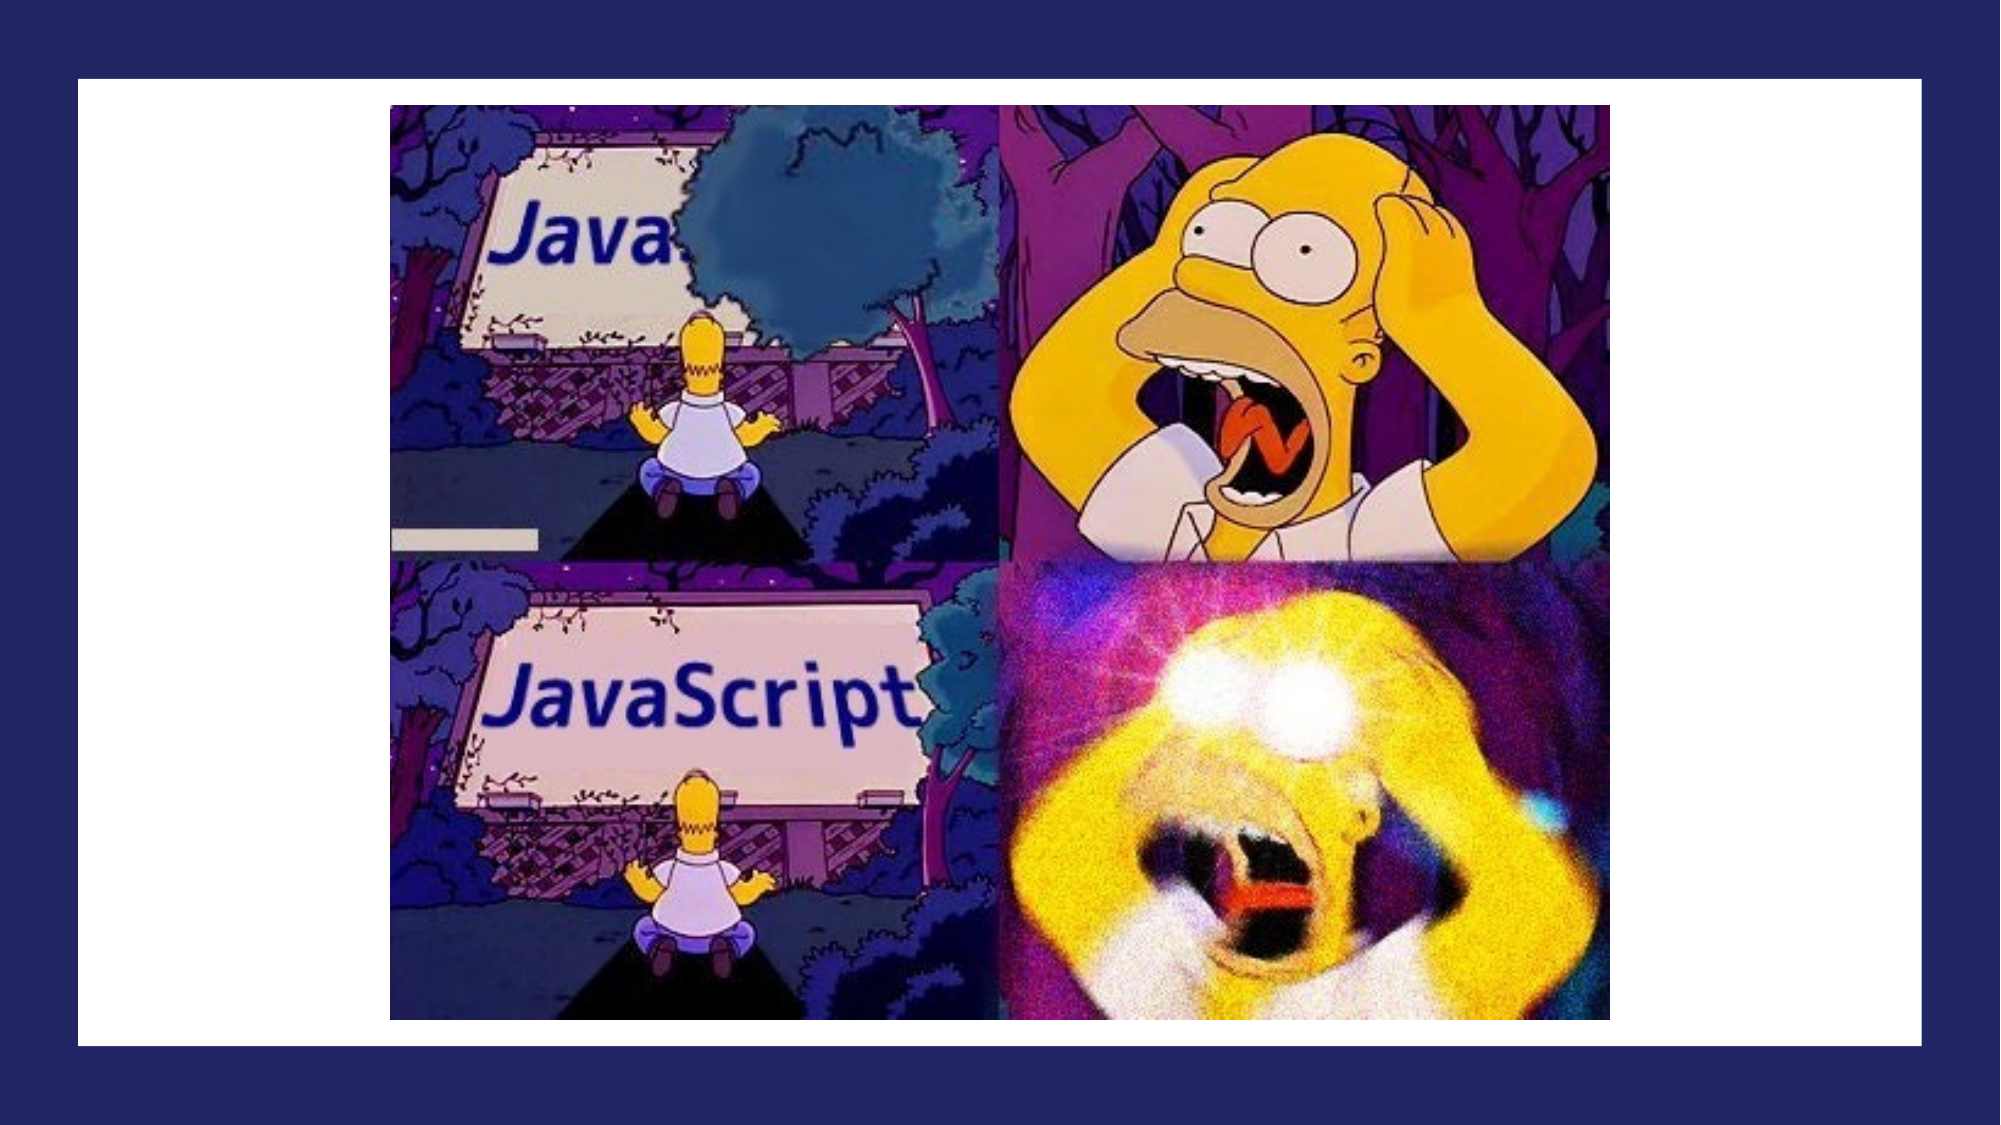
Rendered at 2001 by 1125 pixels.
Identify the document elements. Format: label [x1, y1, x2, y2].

text_box [0, 0, 2000, 1125]
text_box [77, 78, 1923, 1047]
picture [390, 105, 1610, 1020]
